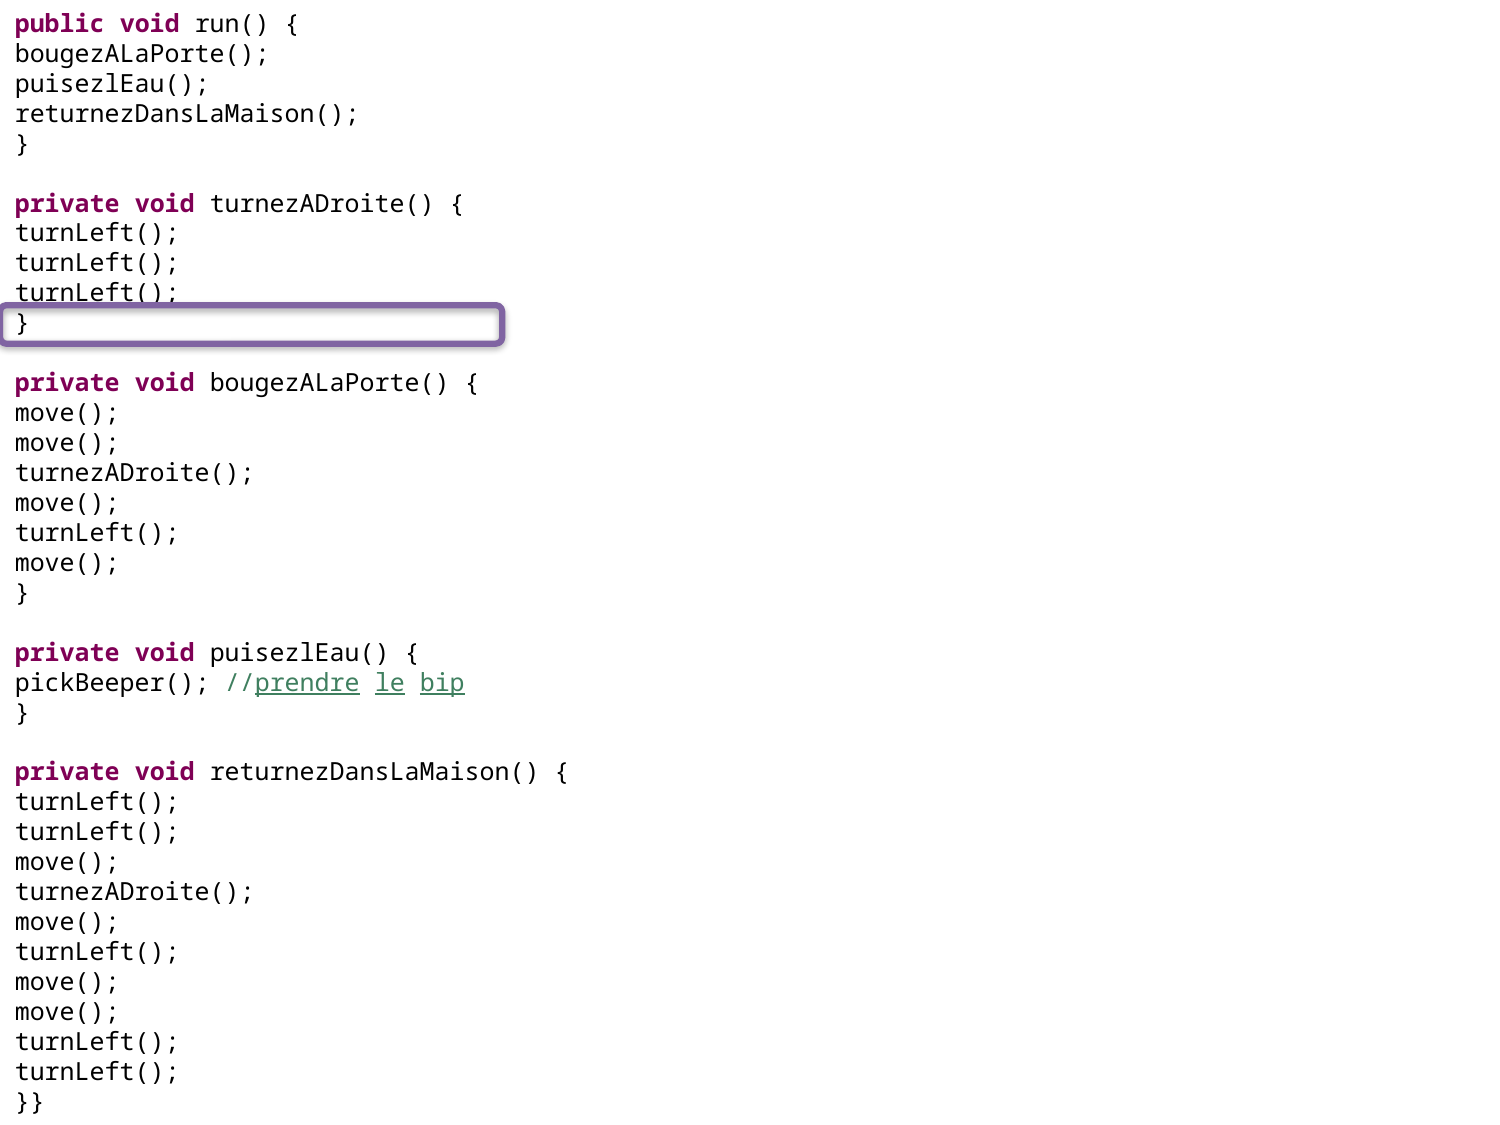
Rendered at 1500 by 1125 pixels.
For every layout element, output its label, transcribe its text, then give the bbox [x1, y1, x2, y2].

text_box [0, 304, 504, 345]
text_box public void run() { bougezALaPorte(); puisezlEau(); returnezDansLaMaison(); } private void turnezADroite() { turnLeft(); turnLeft(); turnLeft(); } private void bougezALaPorte() { move(); move(); turnezADroite(); move(); turnLeft(); move(); } private void puisezlEau() { pickBeeper(); //prendre le bip } private void returnezDansLaMaison() { turnLeft(); turnLeft(); move(); turnezADroite(); move(); turnLeft(); move(); move(); turnLeft(); turnLeft(); }} [0, 0, 750, 1123]
